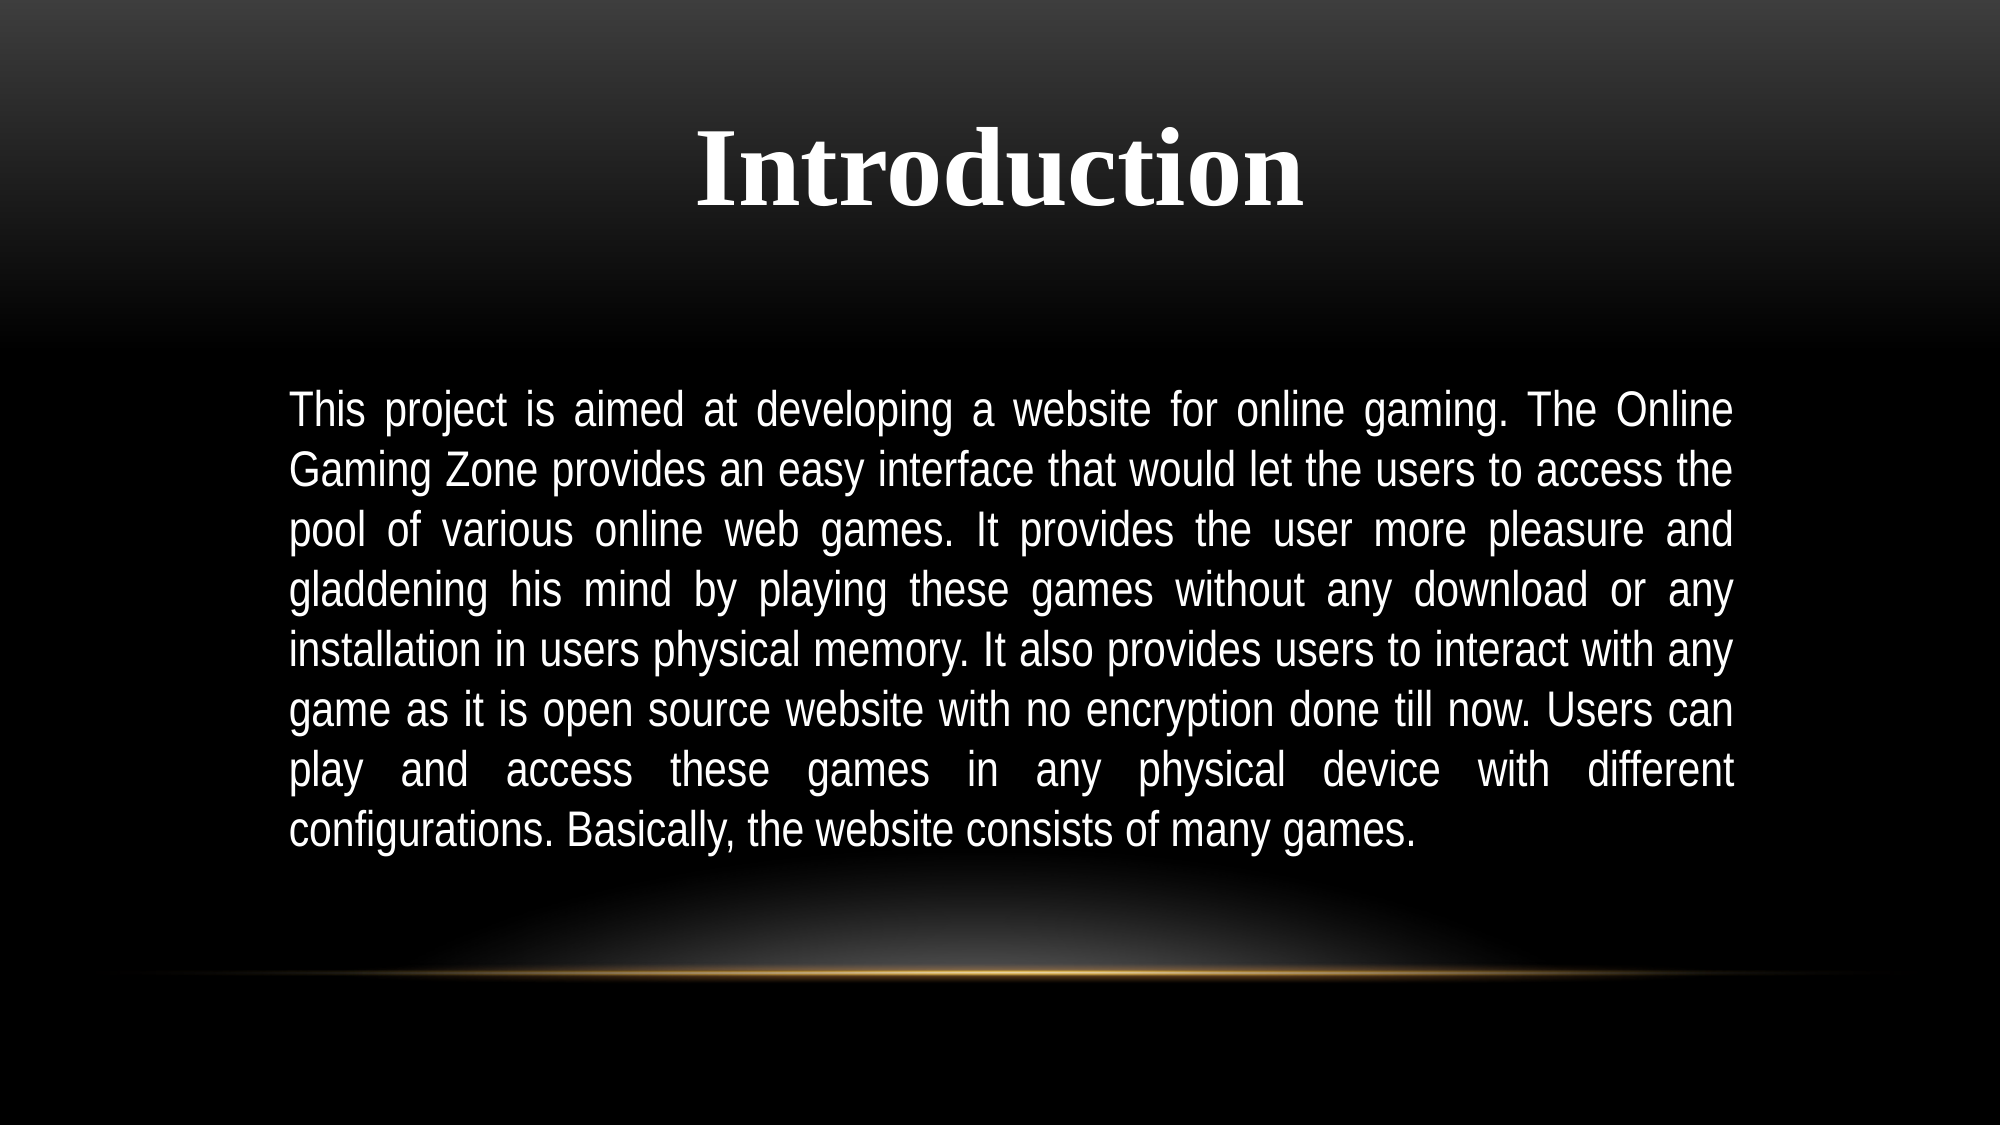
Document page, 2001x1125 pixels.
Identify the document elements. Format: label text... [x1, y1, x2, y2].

picture [0, 0, 2000, 1125]
text_box Introduction [16, 85, 1984, 236]
text_box This project is aimed at developing a website for online gaming. The Online Gaming Zone provides an easy interface that would let the users to access the pool of various online web games. It provides the user more pleasure and gladdening his mind by playing these games without any download or any installation in users physical memory. It also provides users to interact with any game as it is open source website with no encryption done till now. Users can play and access these games in any physical device with different configurations. Basically, the website consists of many games. [273, 369, 1750, 865]
